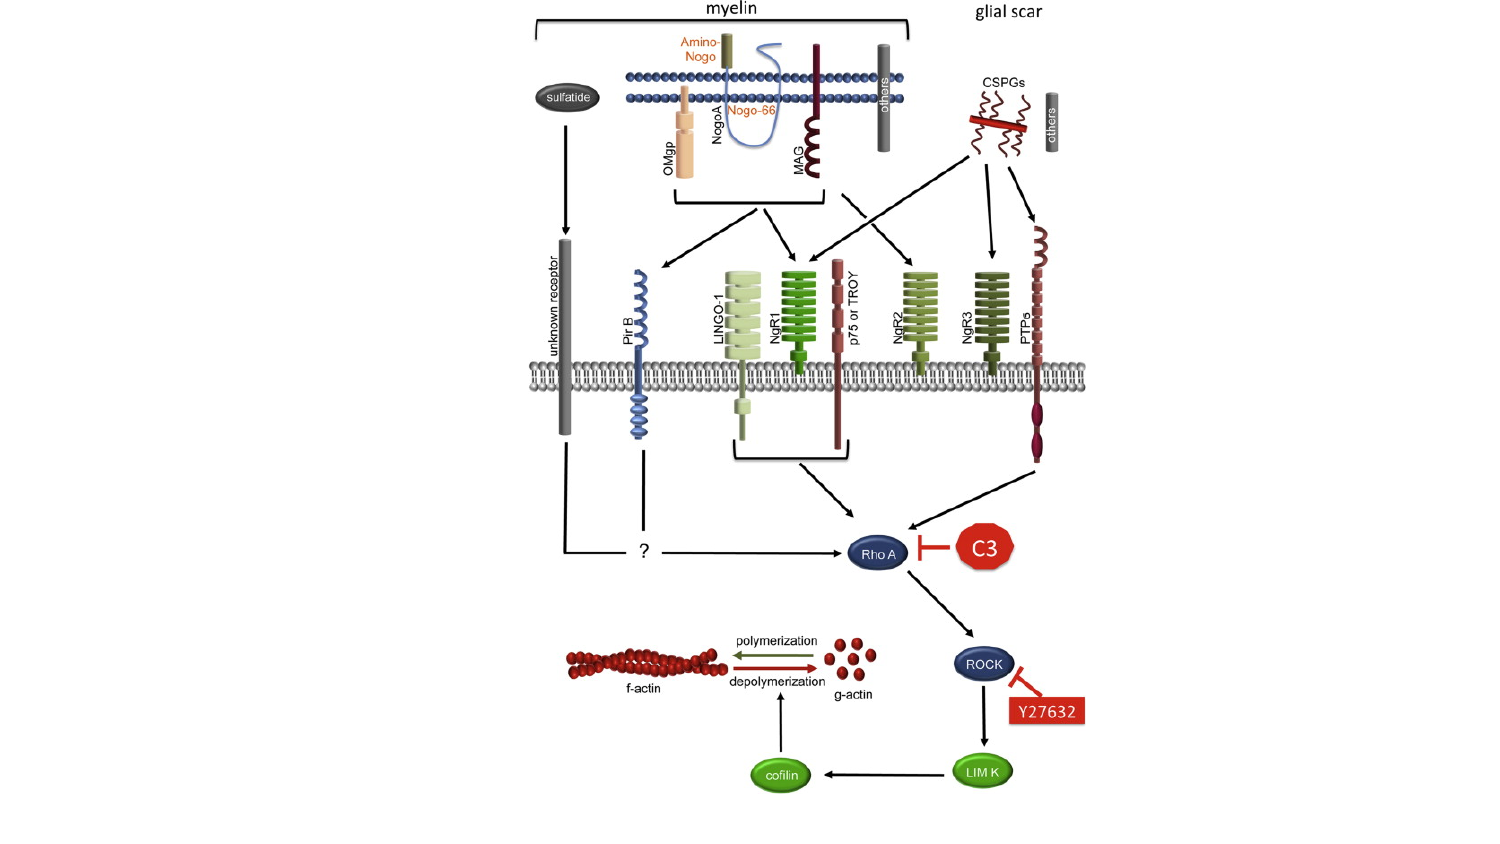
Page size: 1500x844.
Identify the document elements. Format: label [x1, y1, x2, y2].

picture [528, 0, 1086, 794]
